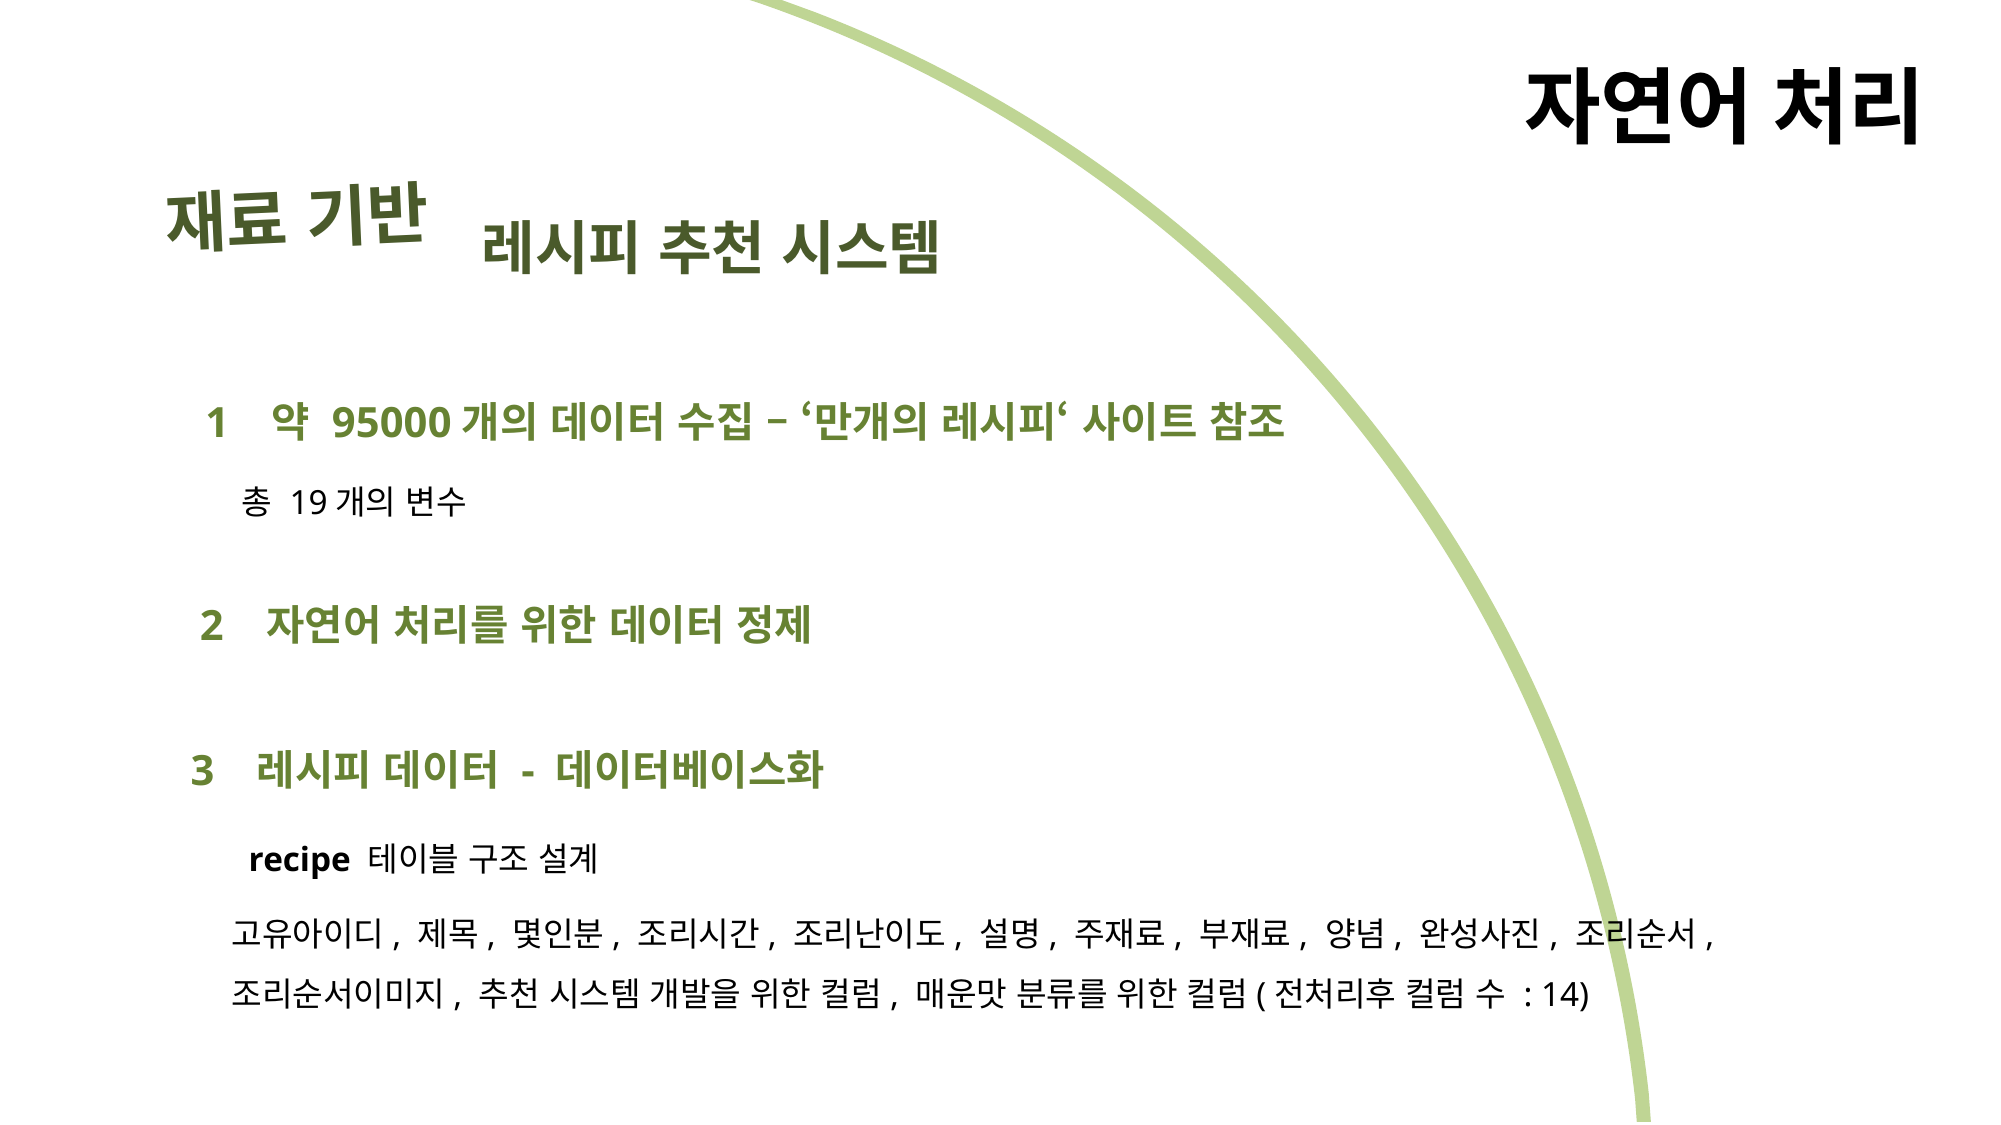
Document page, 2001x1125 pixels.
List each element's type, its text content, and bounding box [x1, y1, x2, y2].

text_box 고유아이디, 제목, 몇인분, 조리시간, 조리난이도, 설명, 주재료, 부재료, 양념, 완성사진, 조리순서, 조리순서이미지, 추천 시스템 개발을 위한 컬럼, 매운맛 분류를 위한 컬럼(전처리후 컬럼 수 : 14) [197, 886, 1796, 1021]
text_box 총 19개의 변수 [227, 453, 1809, 529]
text_box recipe 테이블 구조 설계 [214, 790, 615, 885]
text_box 3 레시피 데이터 - 데이터베이스화 [175, 736, 841, 801]
text_box 레시피 추천 시스템 [290, 211, 942, 282]
text_box 1 약 95000개의 데이터 수집 – ‘만개의 레시피‘ 사이트 참조 [190, 388, 1302, 453]
text_box 자연어 처리 [1199, 46, 1941, 256]
text_box 2 자연어 처리를 위한 데이터 정제 [184, 591, 829, 657]
text_box 재료 기반 [10, 170, 430, 270]
